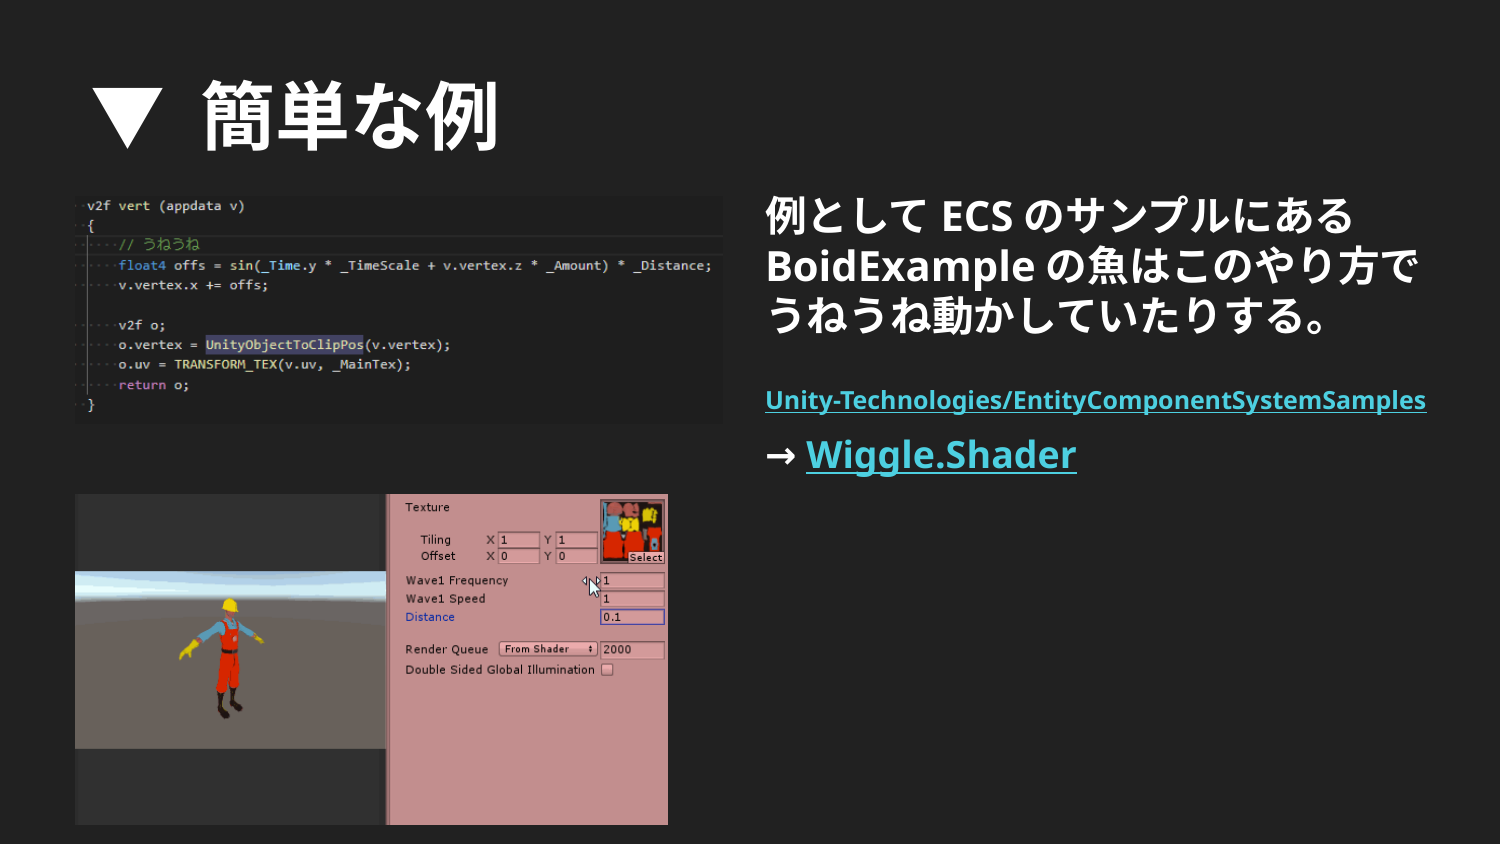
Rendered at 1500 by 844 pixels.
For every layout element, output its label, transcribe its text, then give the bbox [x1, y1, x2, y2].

text_box ▼ 簡単な例 [74, 33, 1425, 175]
picture [74, 196, 723, 424]
picture [74, 493, 668, 825]
text_box 例としてECSのサンプルにある BoidExampleの魚はこのやり方で うねうね動かしていたりする。 Unity-Technologies/EntityComponentSystemSamples → Wiggle.Shader [749, 174, 1495, 837]
